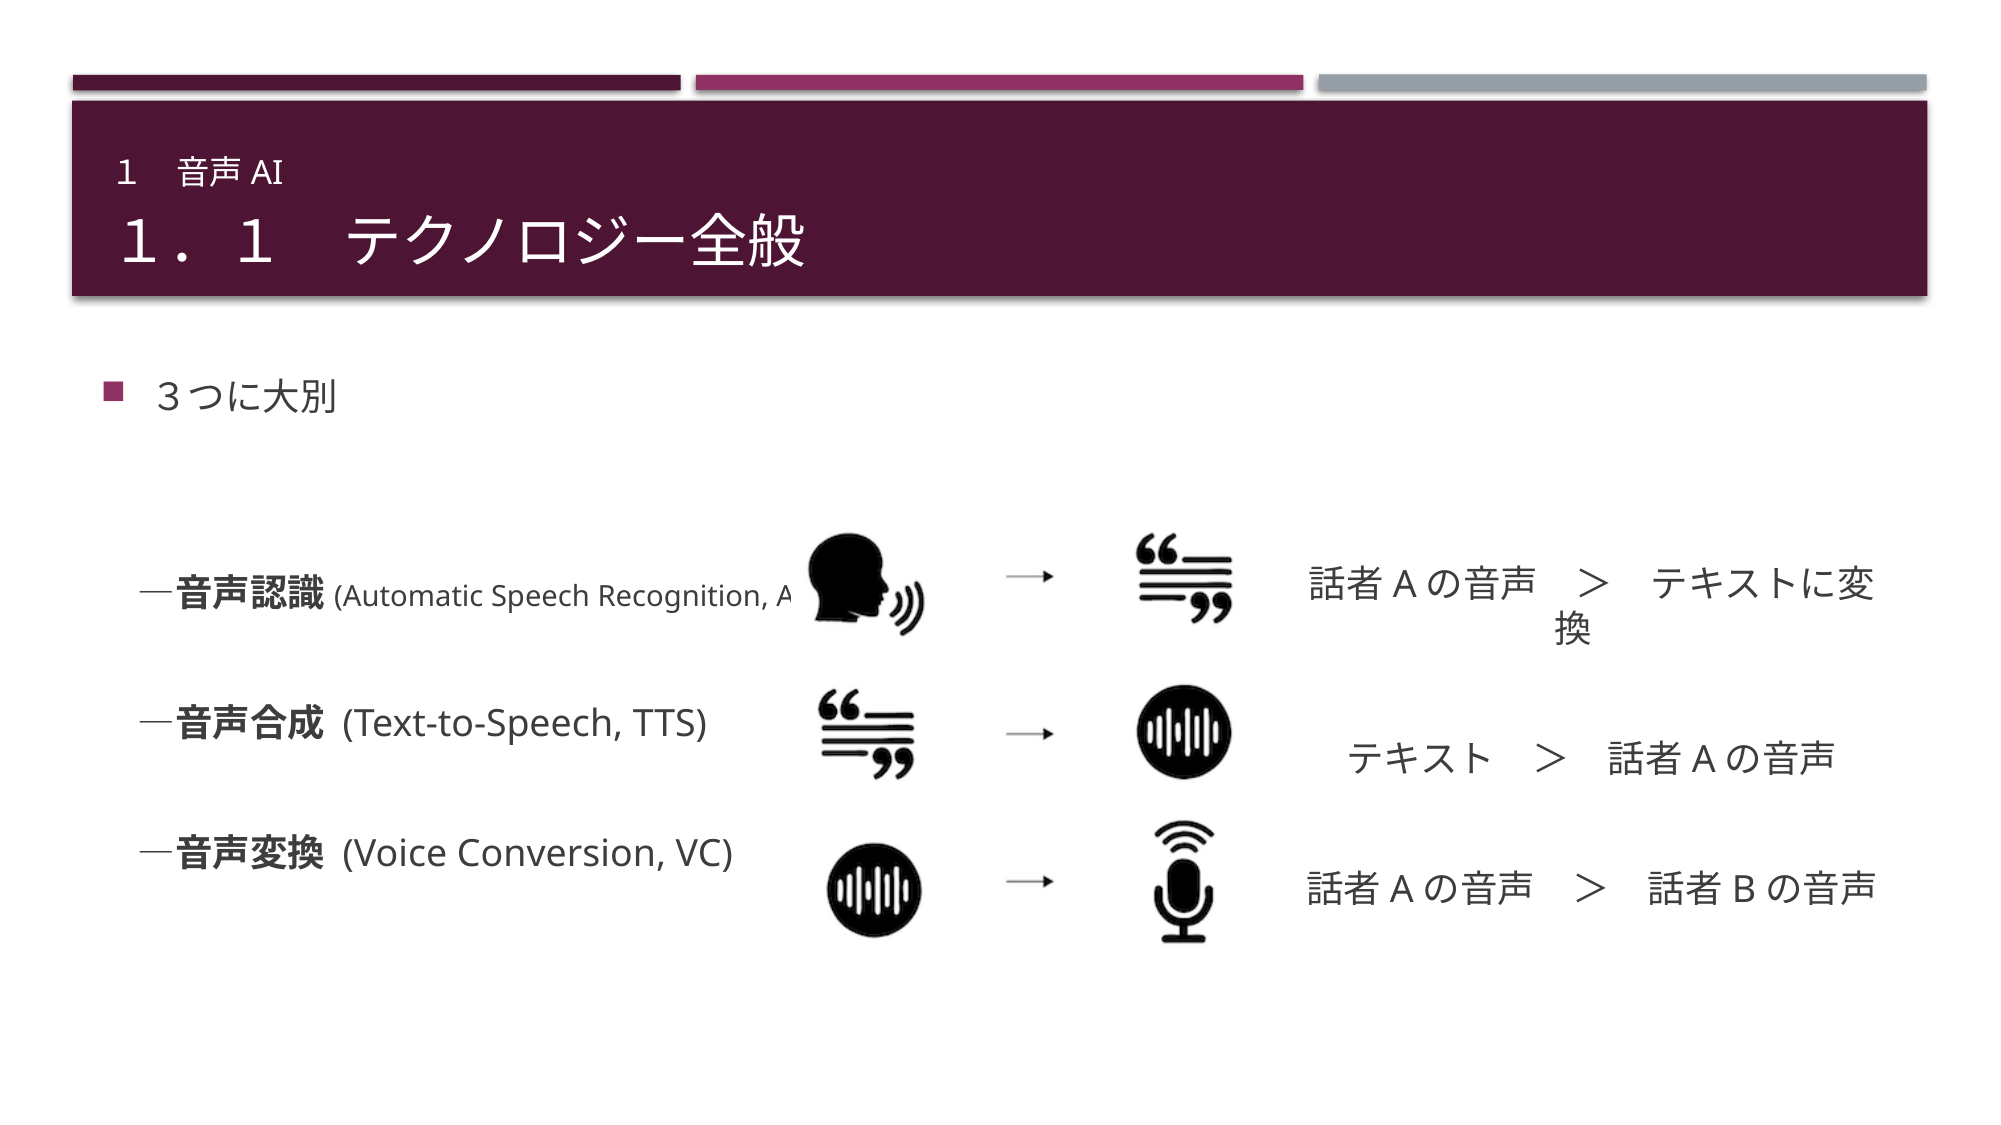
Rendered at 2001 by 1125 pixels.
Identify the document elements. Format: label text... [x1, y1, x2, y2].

text_box 話者Aの音声 ＞ テキストに変換 テキスト ＞ 話者Aの音声 話者Aの音声 ＞ 話者Bの音声 [1241, 401, 1905, 1005]
list ３つに大別 ―音声認識(Automatic Speech Recognition, ASR) ―音声合成 (Text-to-Speech, TTS) ―音声変換 (Voice Conversion, VC) [85, 288, 1344, 1024]
picture [791, 515, 1243, 954]
text_box １ 音声AI [94, 114, 1905, 199]
title １．１ テクノロジー全般 [95, 199, 1905, 282]
